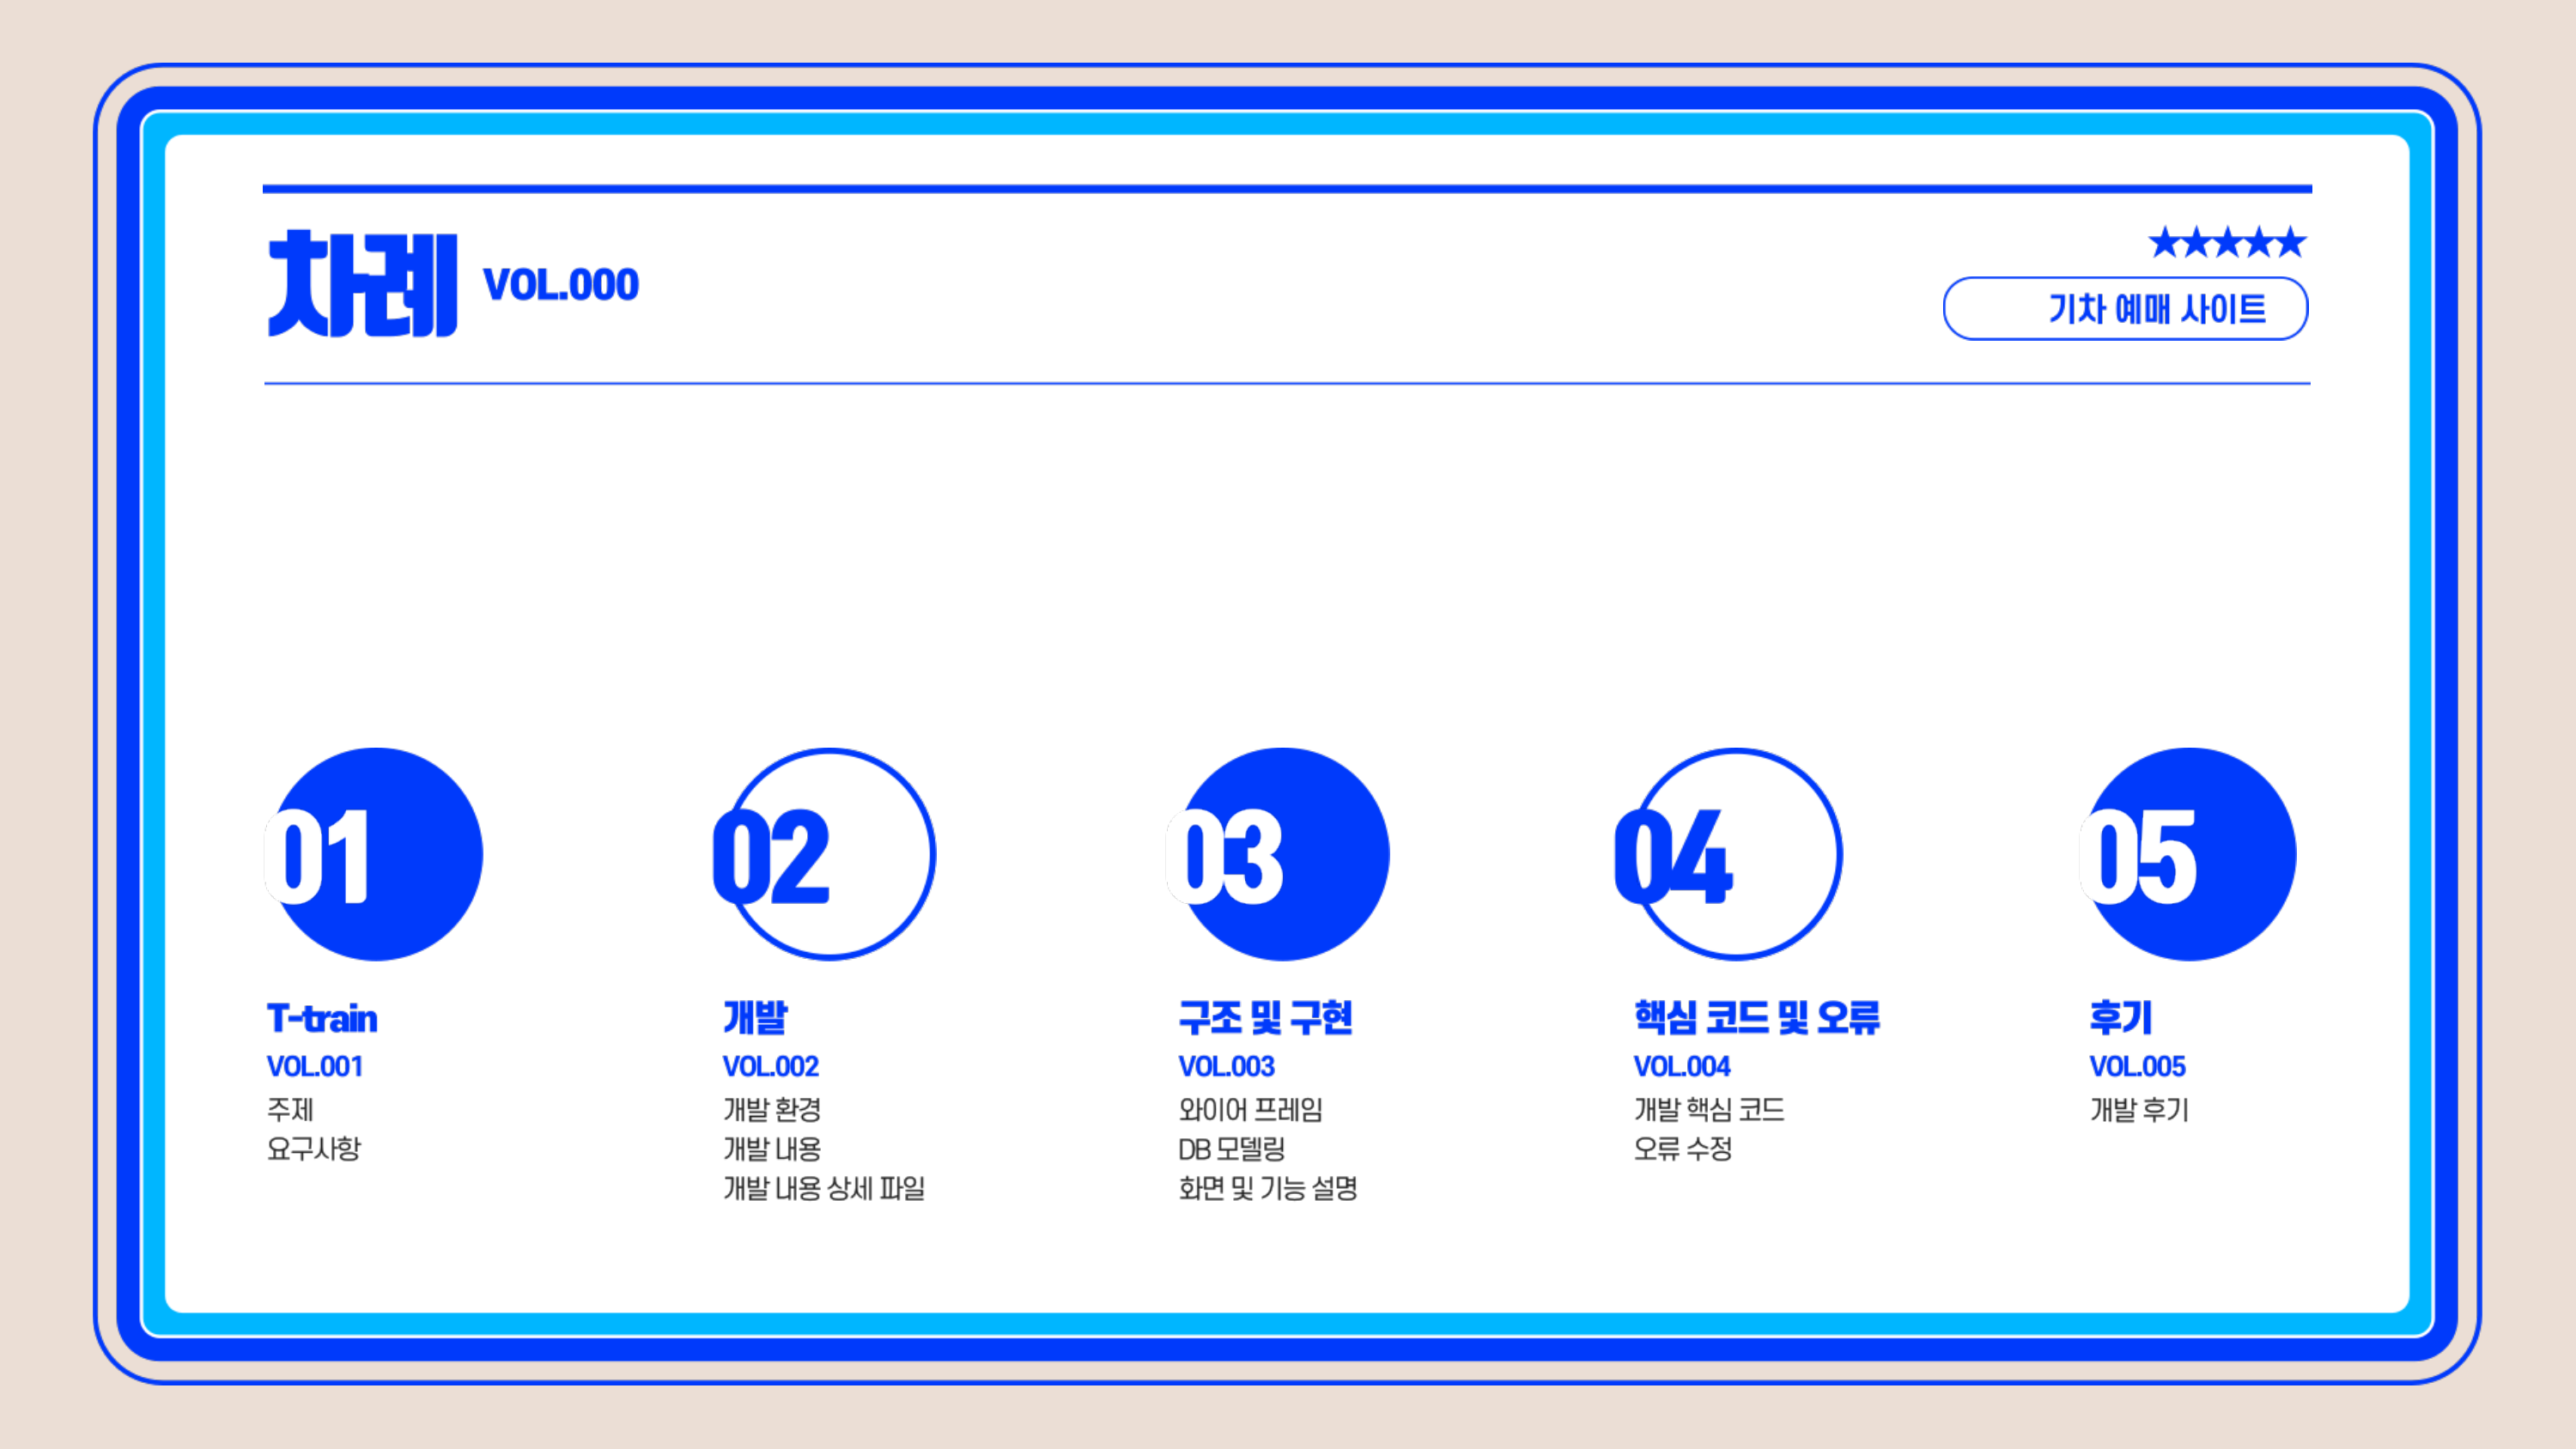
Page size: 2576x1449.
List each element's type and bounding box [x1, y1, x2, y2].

picture [1173, 987, 1369, 1213]
picture [1595, 773, 1783, 954]
text_box [2285, 283, 2309, 341]
text_box [1630, 748, 1844, 962]
picture [693, 773, 878, 954]
text_box [1176, 748, 1390, 962]
picture [2084, 987, 2198, 1134]
picture [2061, 773, 2245, 954]
picture [1628, 987, 1897, 1173]
text_box [263, 173, 2313, 206]
text_box [93, 63, 2482, 1386]
picture [1946, 281, 2281, 339]
text_box [264, 379, 2311, 389]
picture [717, 986, 935, 1213]
text_box [722, 748, 937, 962]
text_box [269, 748, 483, 962]
picture [246, 773, 416, 954]
picture [250, 199, 657, 389]
picture [2080, 214, 2327, 276]
text_box [1943, 276, 2076, 282]
picture [261, 986, 394, 1173]
text_box [2083, 748, 2297, 962]
picture [1147, 773, 1332, 954]
